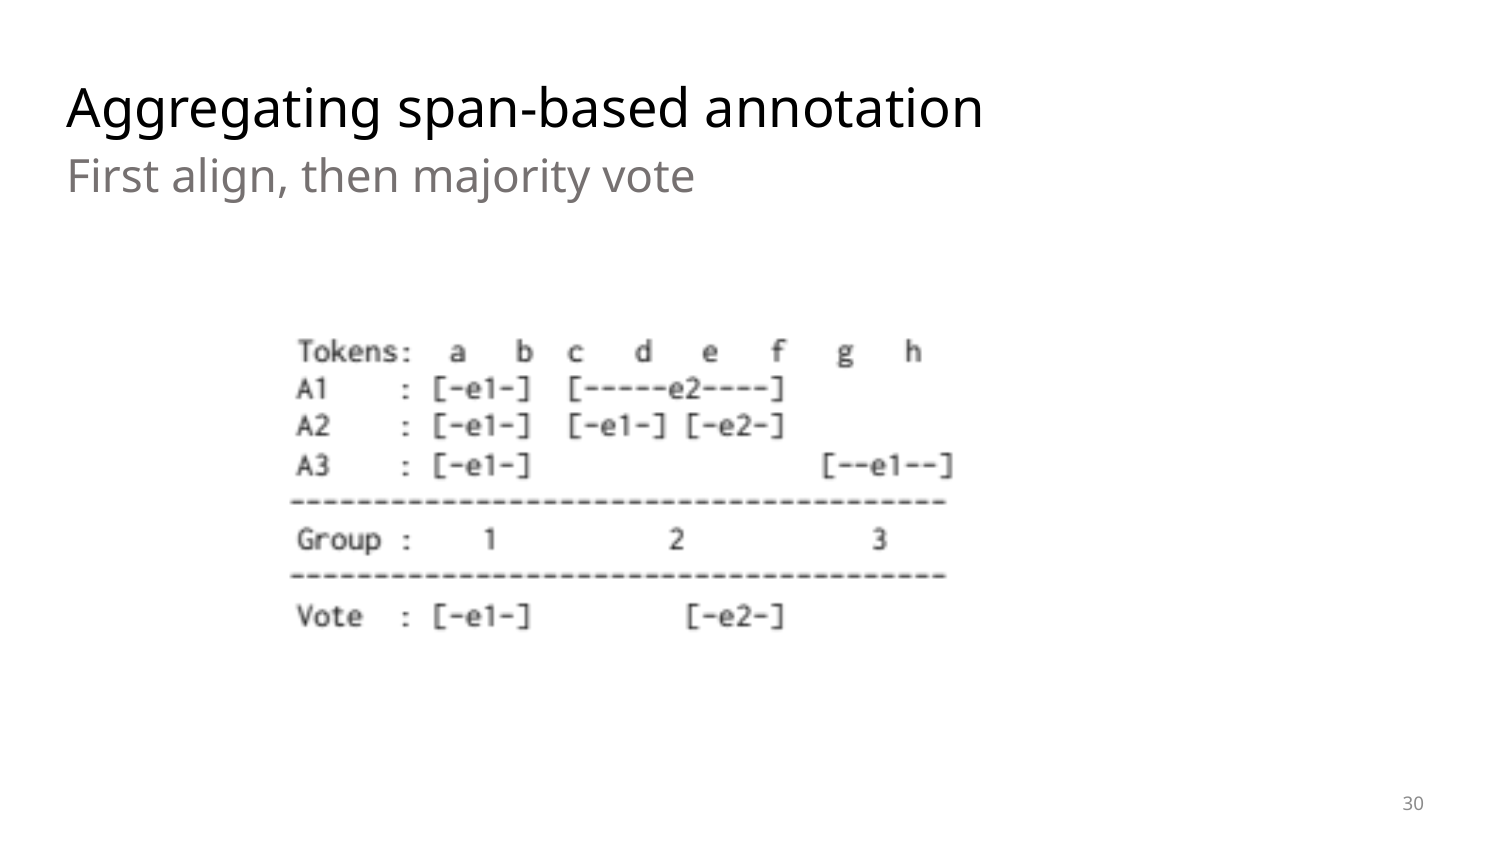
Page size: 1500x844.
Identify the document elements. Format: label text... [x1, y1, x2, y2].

slide_number 30 [1101, 782, 1440, 827]
picture [288, 320, 1016, 645]
title Aggregating span-based annotation [51, 73, 1440, 138]
list First align, then majority vote [51, 138, 1440, 205]
